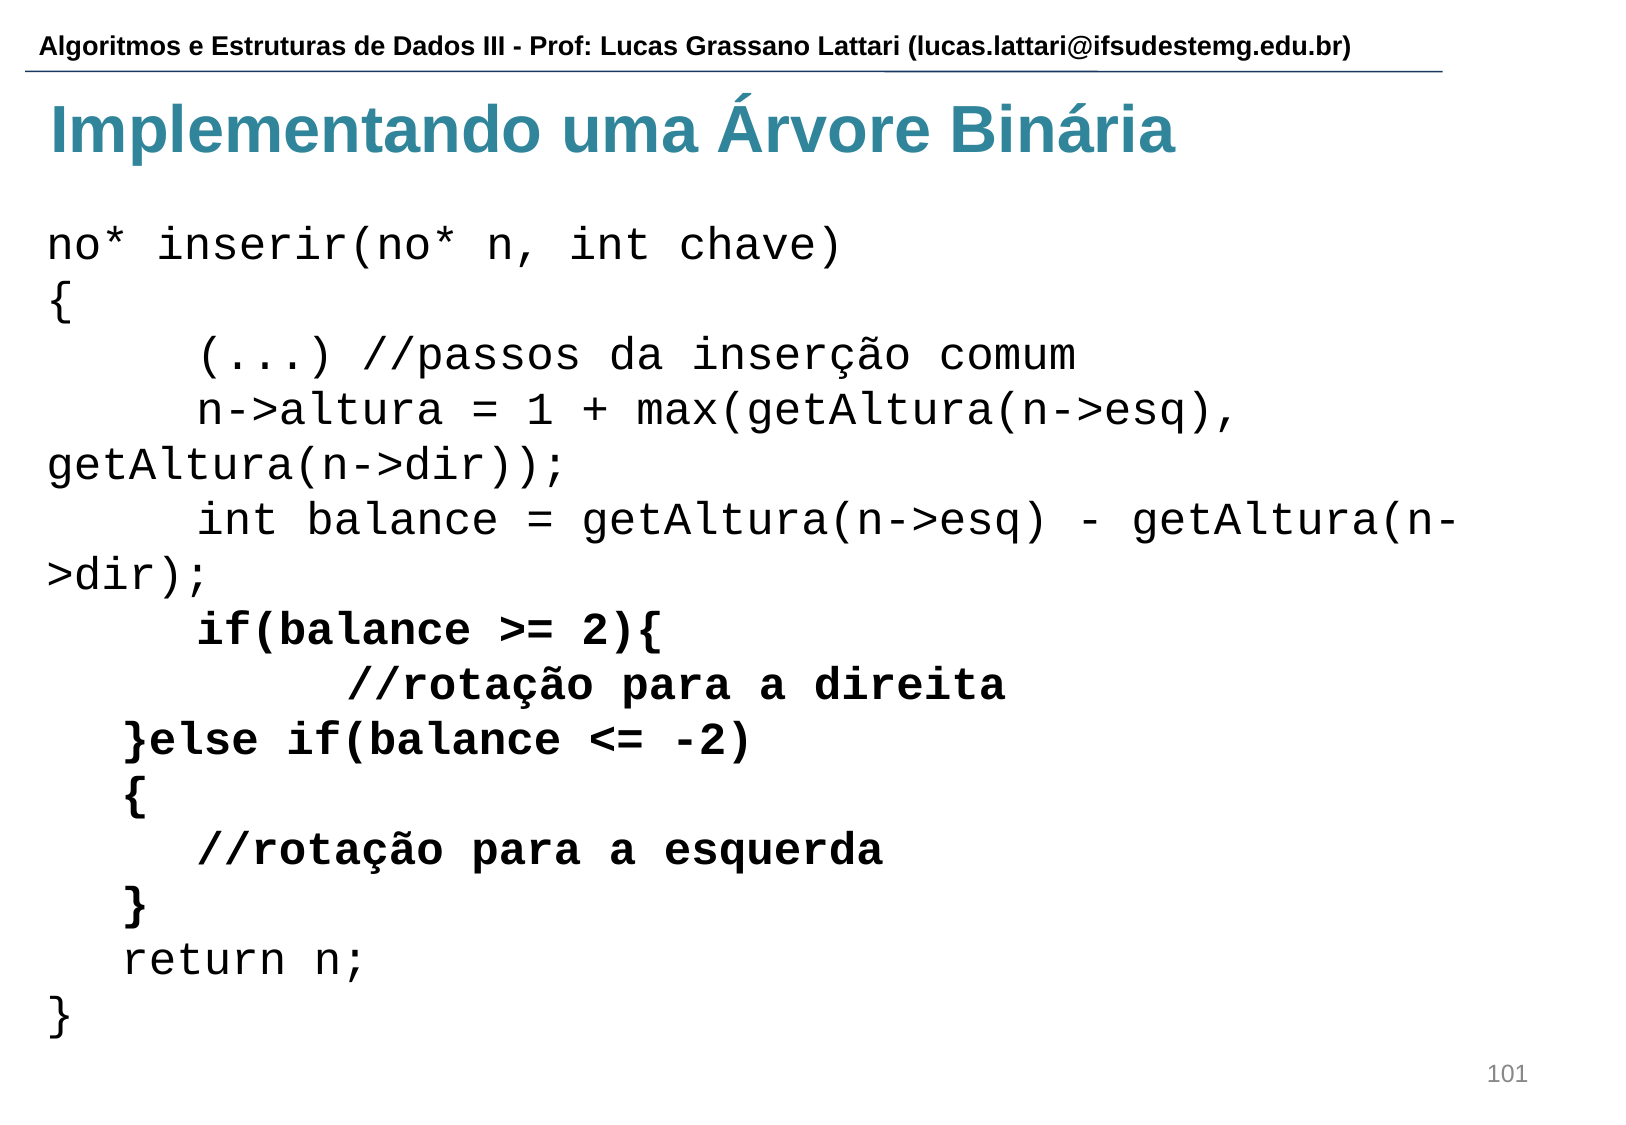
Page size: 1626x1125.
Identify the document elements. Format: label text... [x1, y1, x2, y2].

slide_number ‹#› [1164, 1042, 1544, 1103]
title Implementando uma Árvore Binária [35, 78, 1600, 183]
text_box no* inserir(no* n, int chave) { (...) //passos da inserção comum n->altura = 1 + max(getAltura(n->esq), getAltura(n->dir)); int balance = getAltura(n->esq) - getAltura(n->dir); if(balance >= 2){ //rotação para a direita }else if(balance <= -2) { //rotação para a esquerda } return n; } [31, 324, 1540, 818]
